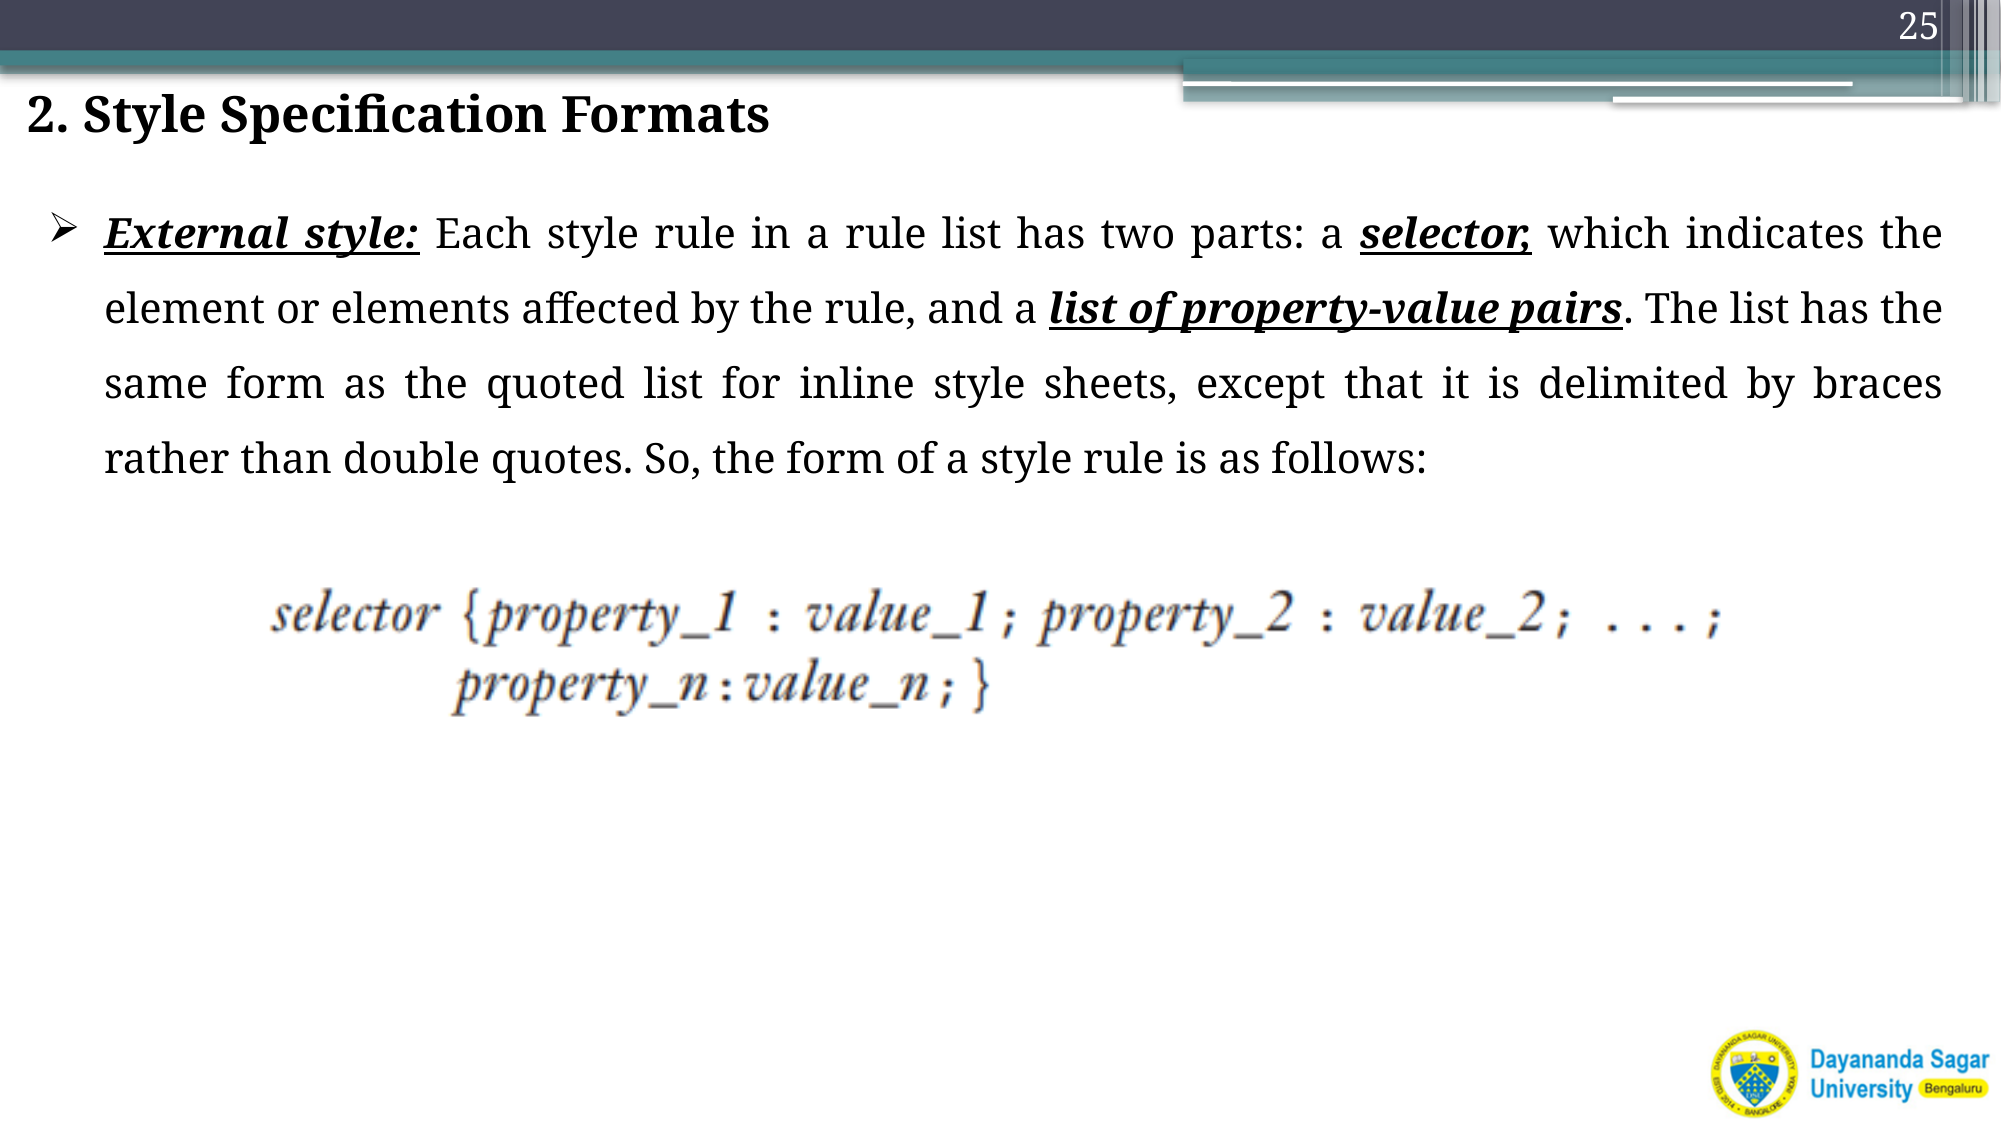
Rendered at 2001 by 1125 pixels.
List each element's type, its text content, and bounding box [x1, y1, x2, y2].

slide_number 25 [1788, 0, 1955, 61]
picture [1707, 1021, 1996, 1125]
text_box External style: Each style rule in a rule list has two parts: a selector, which indicates the element or elements affected by the rule, and a list of property-value pairs. The list has the same form as the quoted list for inline style sheets, except that it is delimited by braces rather than double quotes. So, the form of a style rule is as follows: [33, 174, 1959, 590]
text_box 2. Style Specification Formats [12, 74, 1150, 150]
picture [242, 562, 1758, 733]
